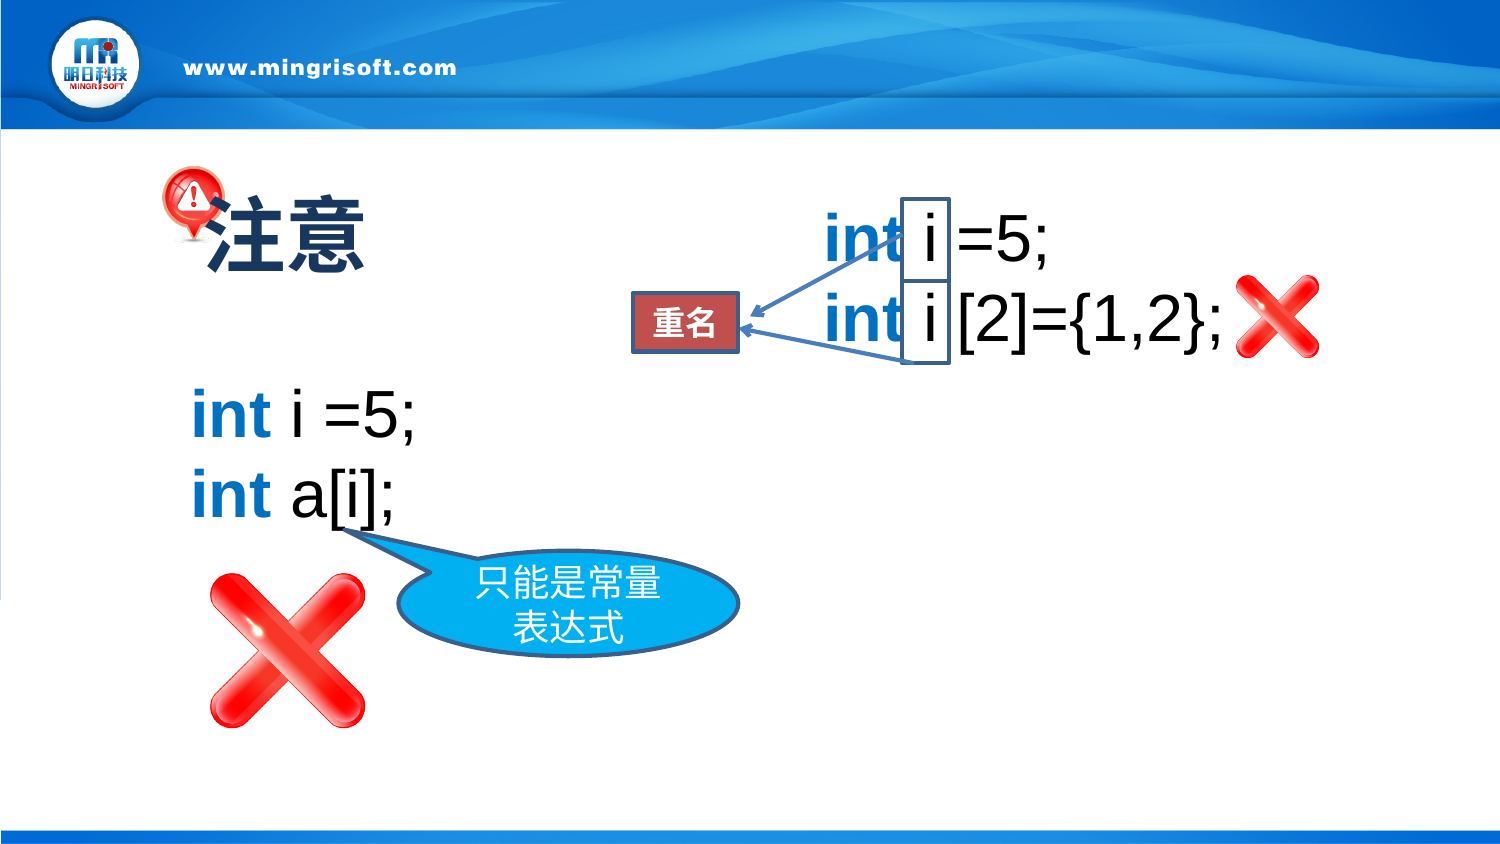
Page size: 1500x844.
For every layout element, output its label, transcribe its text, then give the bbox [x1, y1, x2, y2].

text_box int i =5; int i [2]={1,2}; [808, 187, 1453, 363]
text_box 只能是常量表达式 [342, 527, 741, 659]
text_box 重名 [631, 291, 740, 354]
text_box [902, 279, 951, 365]
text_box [738, 327, 915, 364]
text_box int i =5; int a[i]; [175, 363, 551, 538]
picture [0, 0, 1500, 844]
text_box [900, 197, 951, 279]
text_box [749, 234, 903, 317]
text_box 注意 [187, 175, 411, 291]
